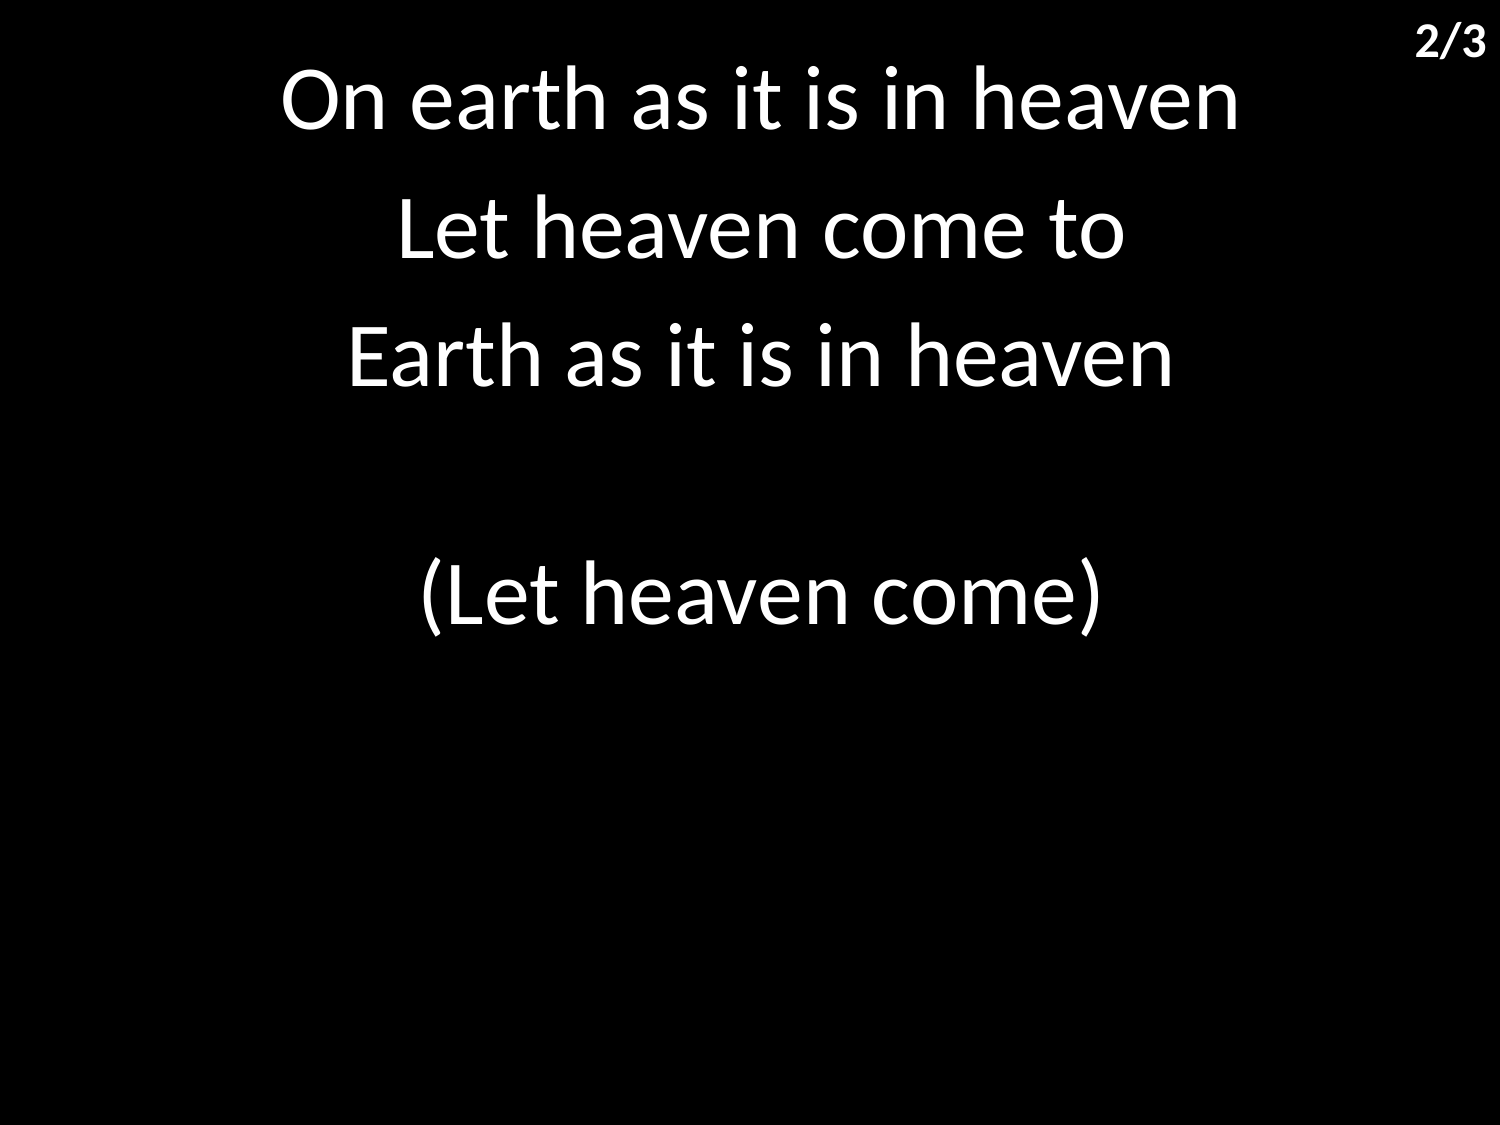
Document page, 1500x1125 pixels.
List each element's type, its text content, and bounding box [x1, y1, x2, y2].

text_box 2/3 [1399, 0, 1500, 75]
subtitle On earth as it is in heaven Let heaven come to Earth as it is in heaven (Let heaven come) [53, 30, 1471, 1094]
